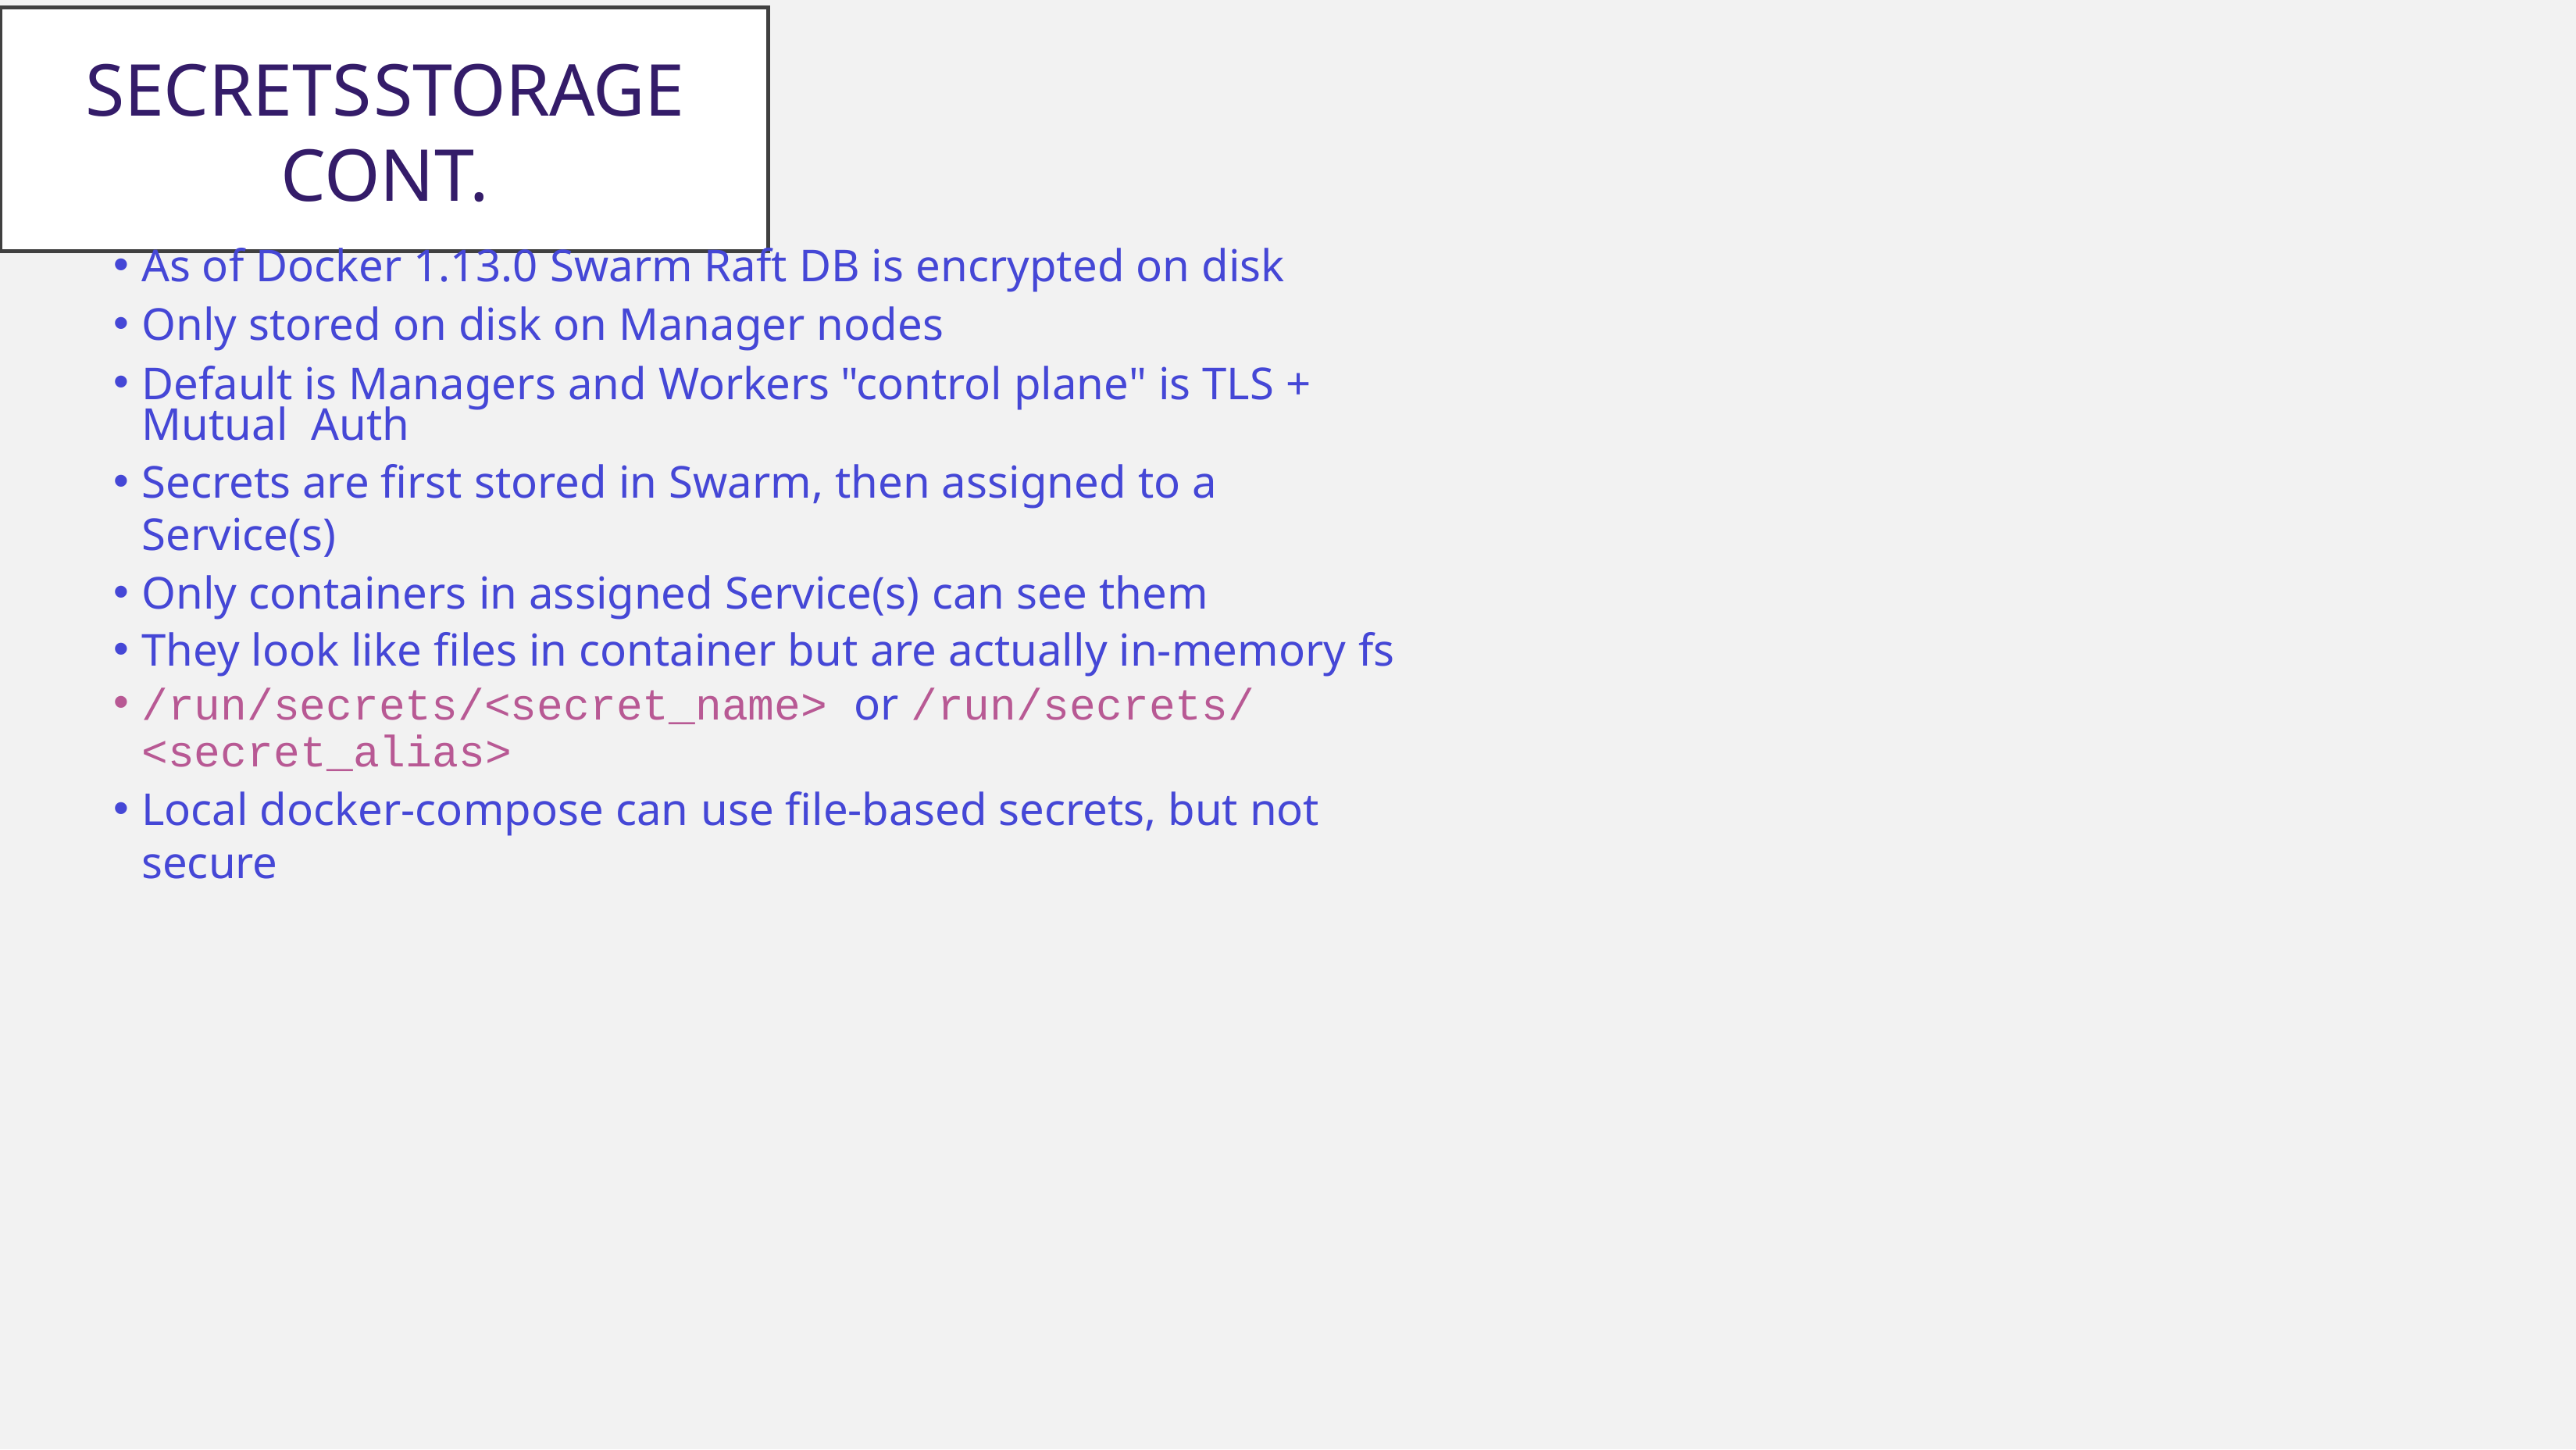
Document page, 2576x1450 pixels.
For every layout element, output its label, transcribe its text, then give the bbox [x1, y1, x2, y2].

title Secrets Storage Cont. [0, 5, 770, 253]
text_box As of Docker 1.13.0 Swarm Raft DB is encrypted on disk Only stored on disk on Manager nodes Default is Managers and Workers "control plane" is TLS + Mutual Auth Secrets are first stored in Swarm, then assigned to a Service(s) Only containers in assigned Service(s) can see them They look like files in container but are actually in-memory fs /run/secrets/<secret_name> or /run/secrets/ <secret_alias> Local docker-compose can use file-based secrets, but not secure [112, 230, 1426, 888]
